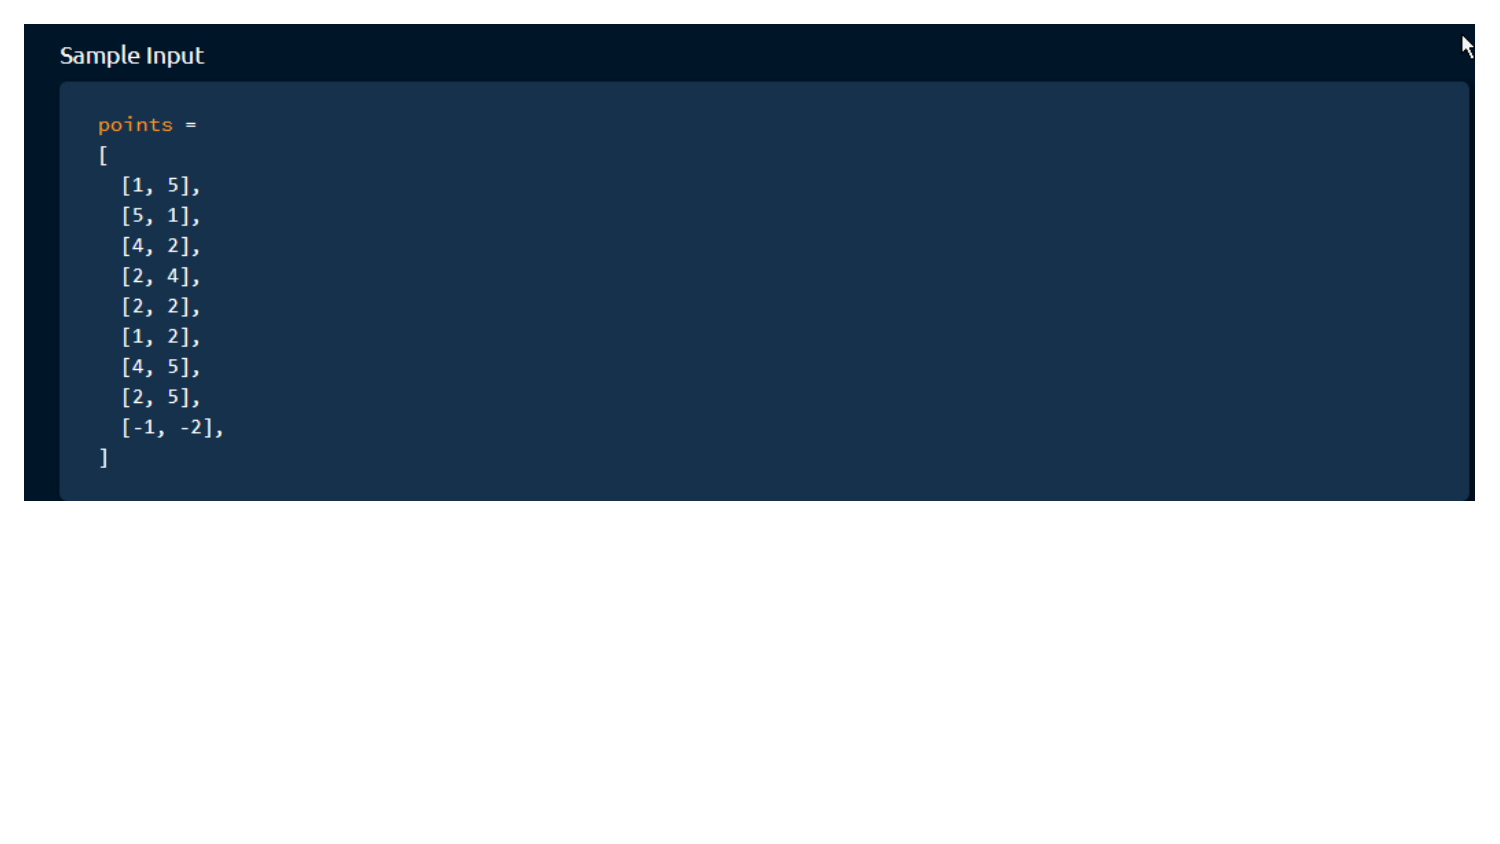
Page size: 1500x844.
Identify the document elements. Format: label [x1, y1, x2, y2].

picture [24, 24, 1476, 502]
